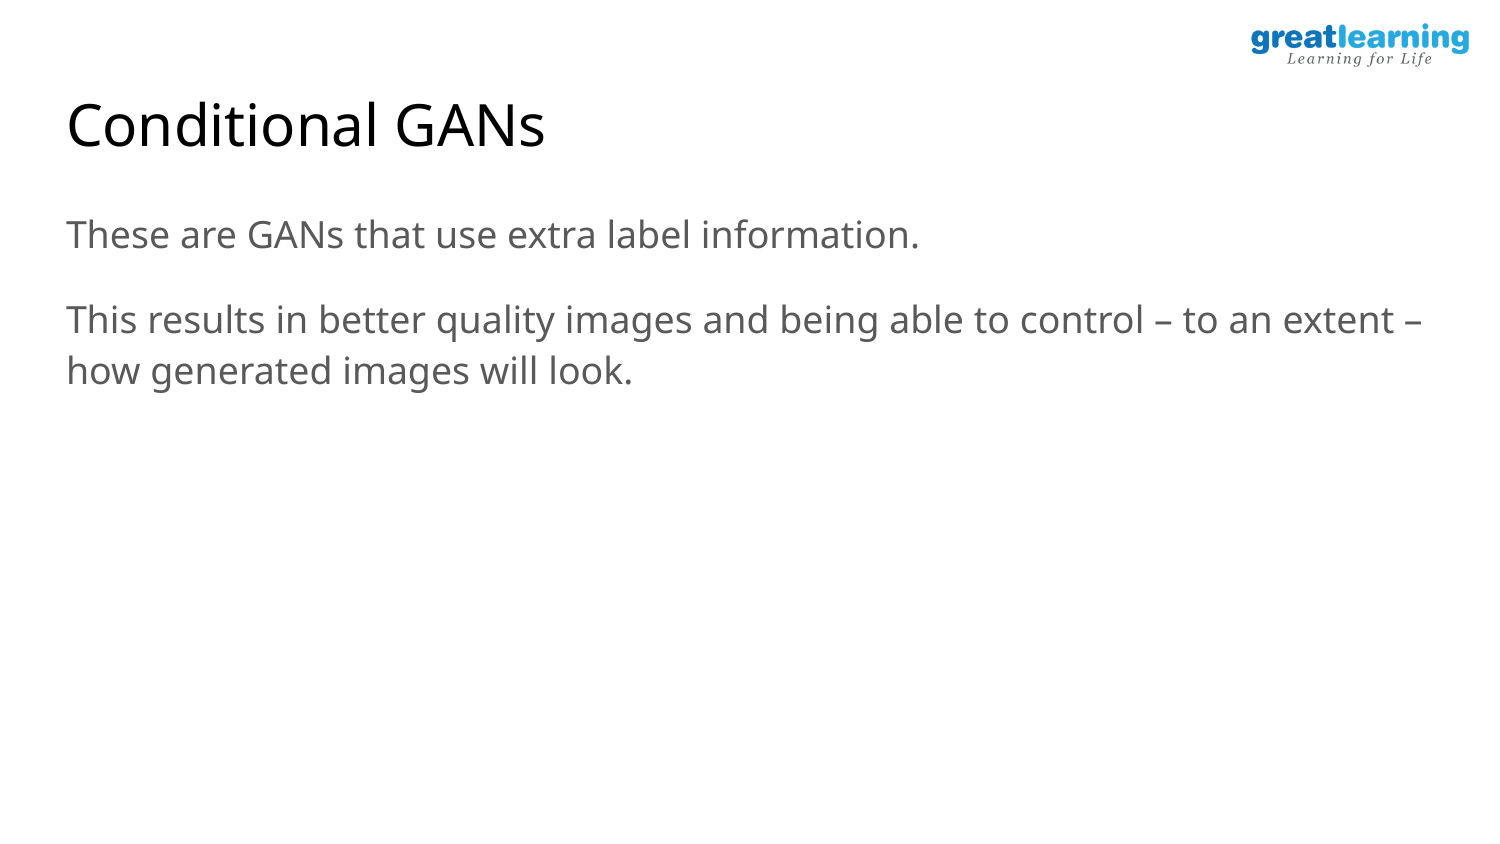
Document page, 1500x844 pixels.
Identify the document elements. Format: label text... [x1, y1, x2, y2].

picture [1251, 23, 1469, 67]
list These are GANs that use extra label information. This results in better quality images and being able to control – to an extent – how generated images will look. [51, 189, 1449, 750]
title Conditional GANs [51, 72, 1449, 167]
